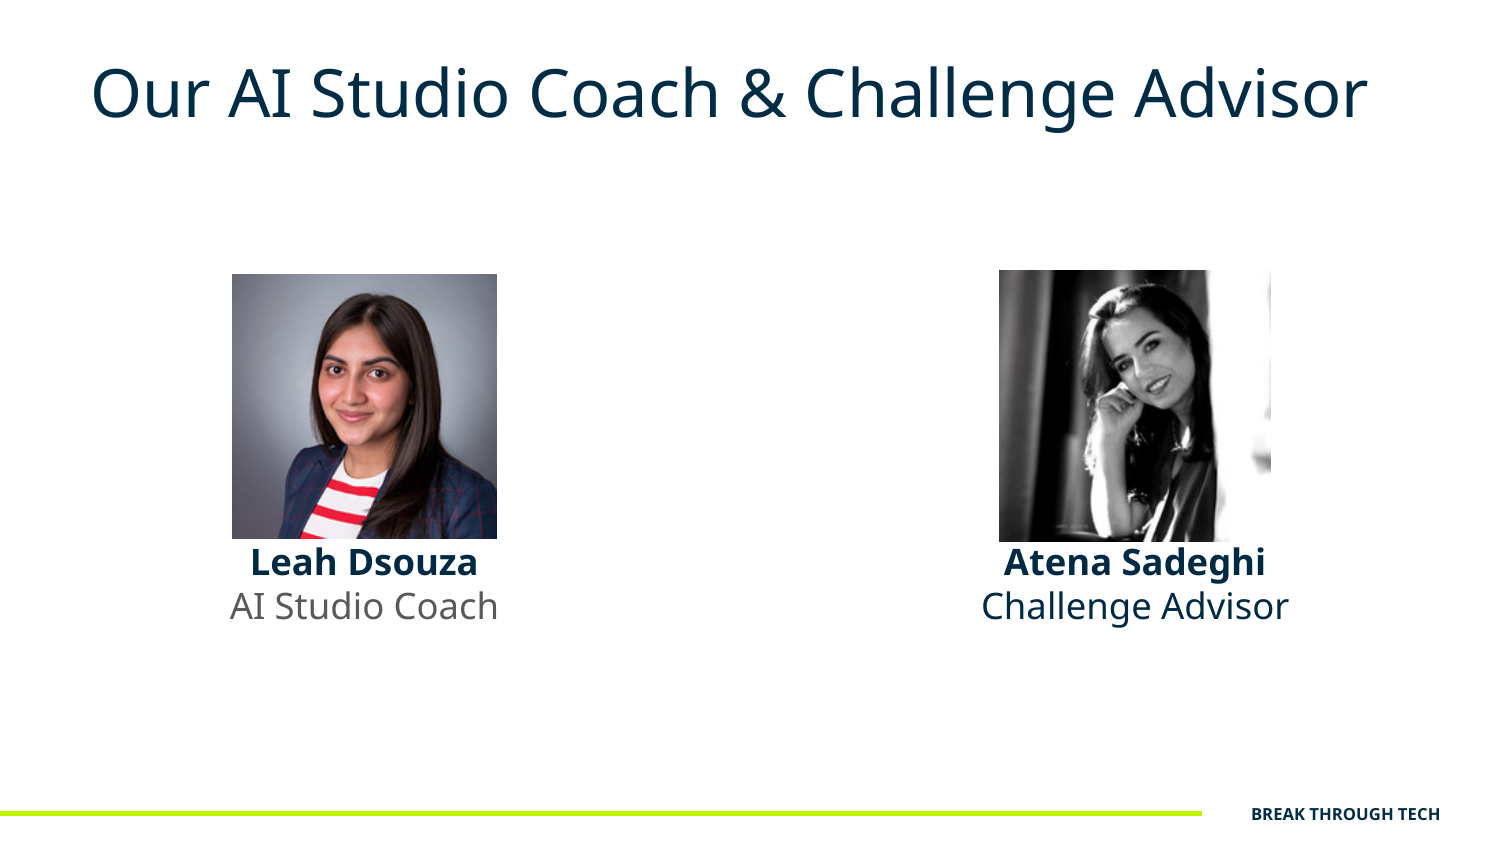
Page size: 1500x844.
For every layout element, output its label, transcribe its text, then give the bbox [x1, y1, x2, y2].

picture [999, 270, 1272, 542]
text_box Leah Dsouza AI Studio Coach [165, 520, 564, 634]
text_box Our AI Studio Coach & Challenge Advisor [78, 44, 1500, 137]
picture [232, 273, 497, 539]
text_box Atena Sadeghi Challenge Advisor [935, 520, 1335, 634]
